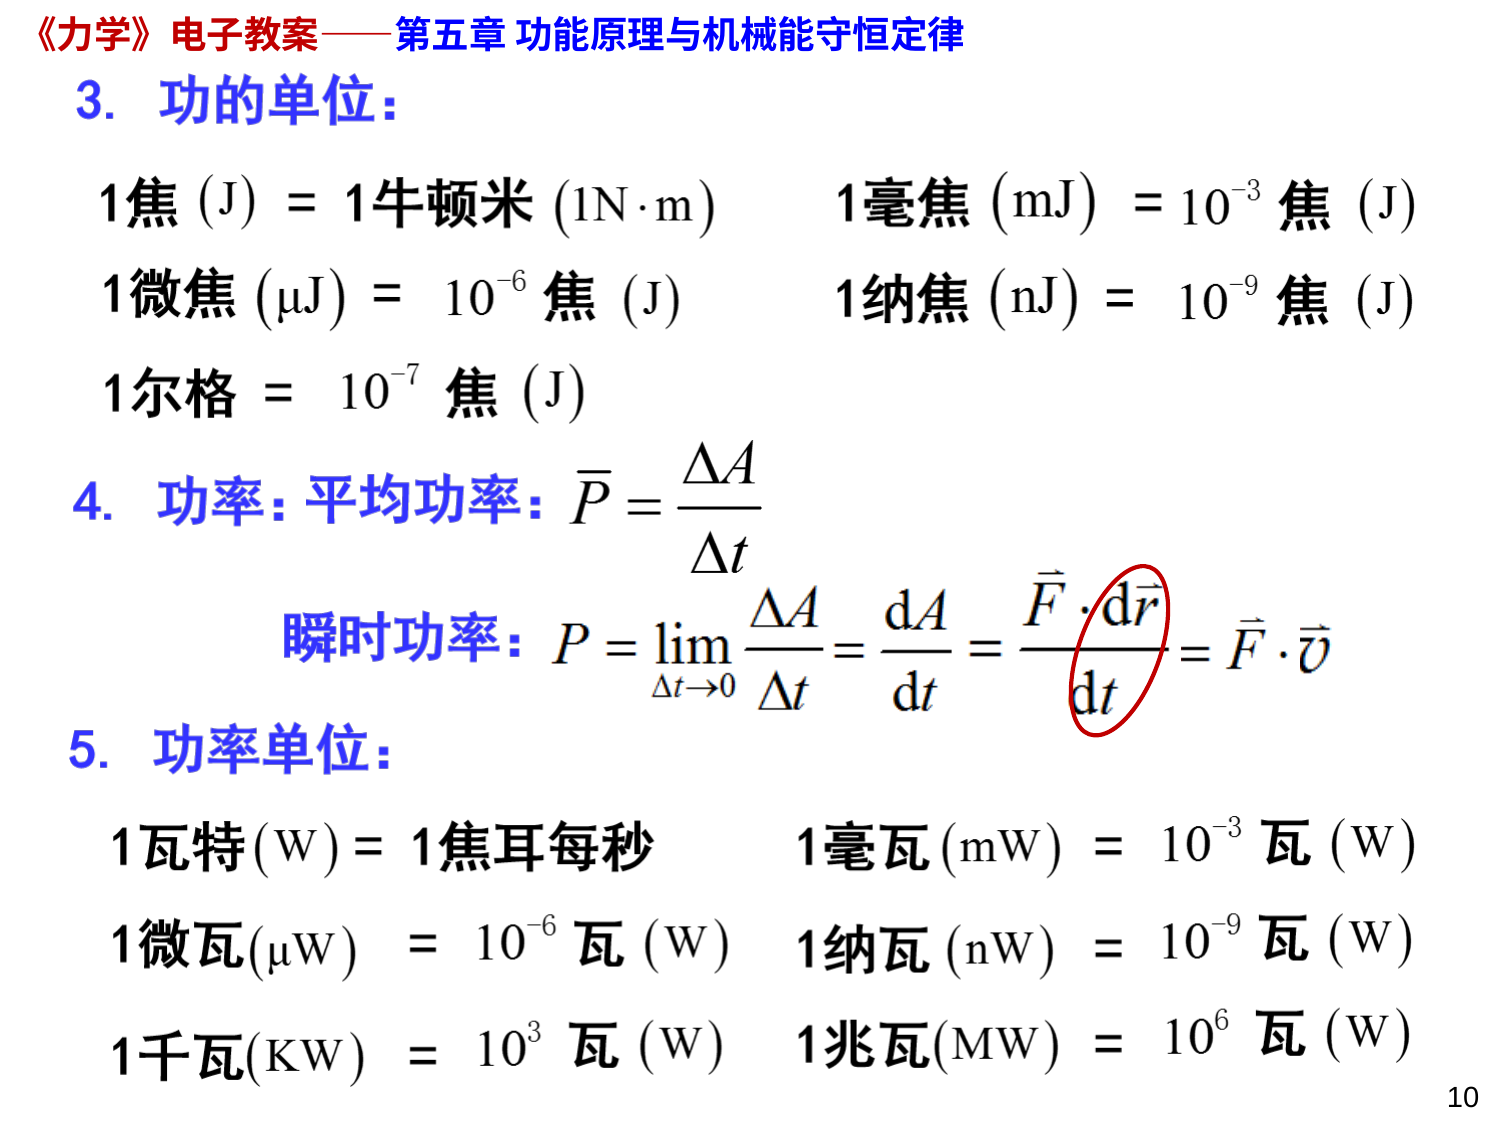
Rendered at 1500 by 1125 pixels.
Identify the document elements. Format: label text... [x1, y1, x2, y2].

picture [26, 45, 1424, 1118]
picture [1181, 600, 1350, 699]
slide_number 10 [1429, 1070, 1495, 1114]
text_box [1076, 726, 1122, 738]
